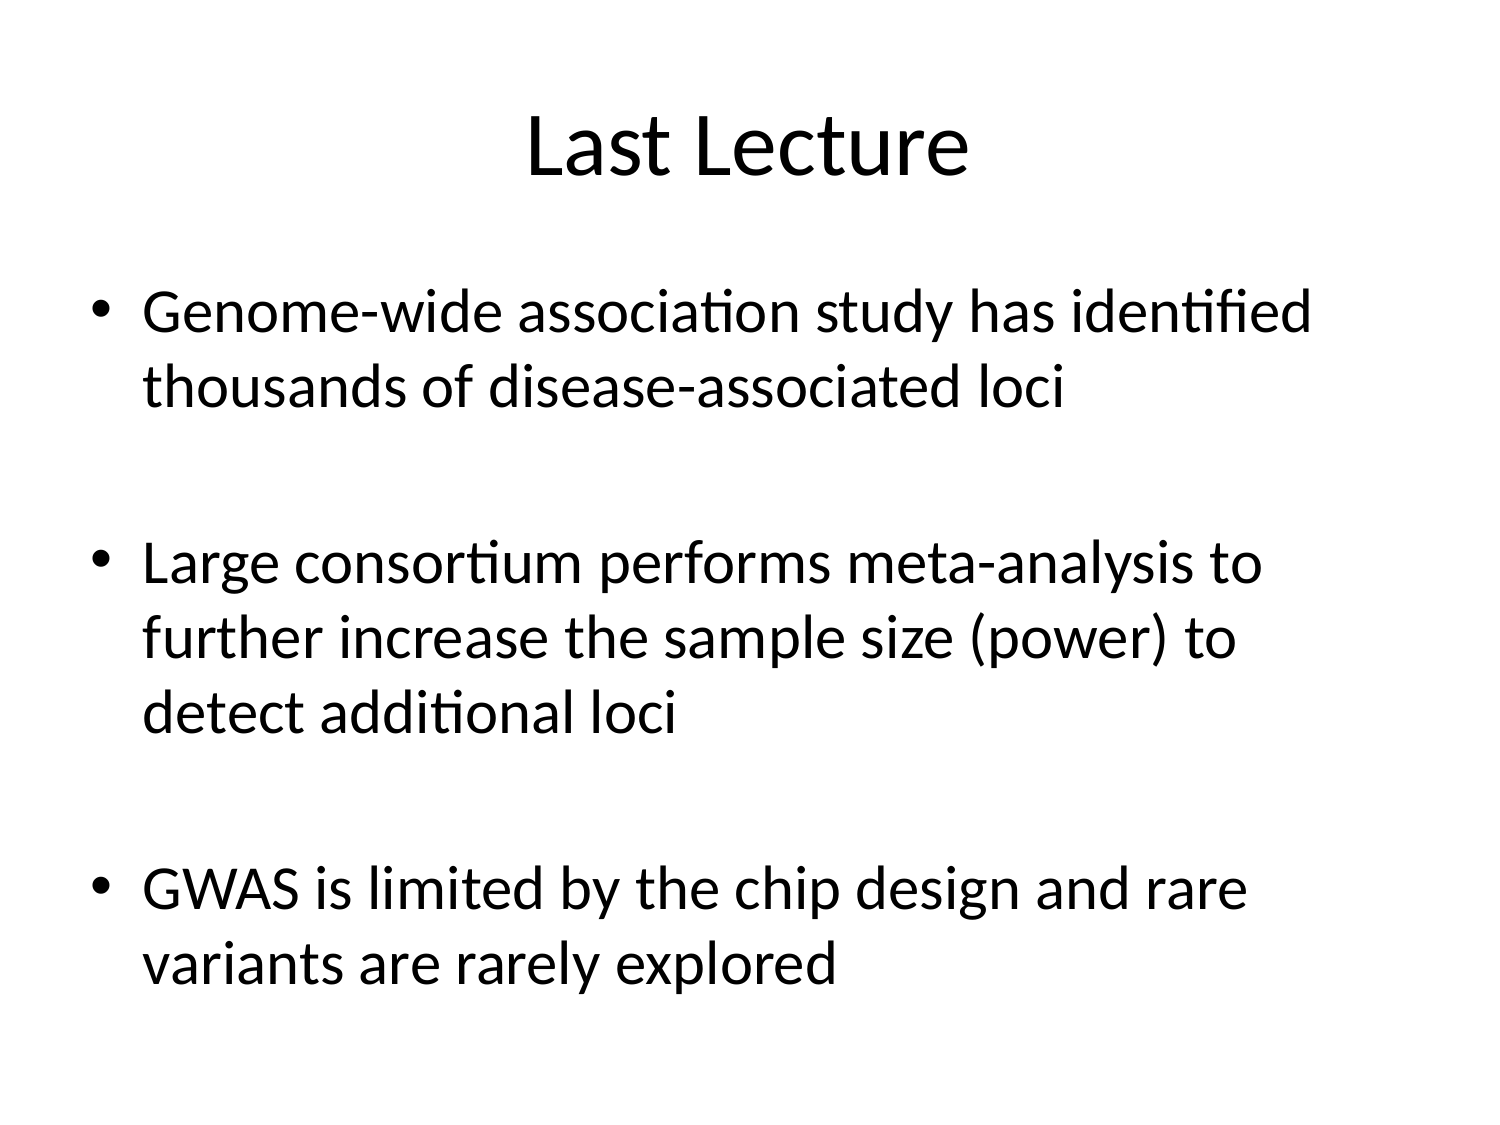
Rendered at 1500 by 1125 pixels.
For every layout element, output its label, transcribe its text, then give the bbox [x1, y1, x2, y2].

title Last Lecture [75, 45, 1425, 233]
list Genome-wide association study has identified thousands of disease-associated loci Large consortium performs meta-analysis to further increase the sample size (power) to detect additional loci GWAS is limited by the chip design and rare variants are rarely explored [75, 262, 1425, 1005]
